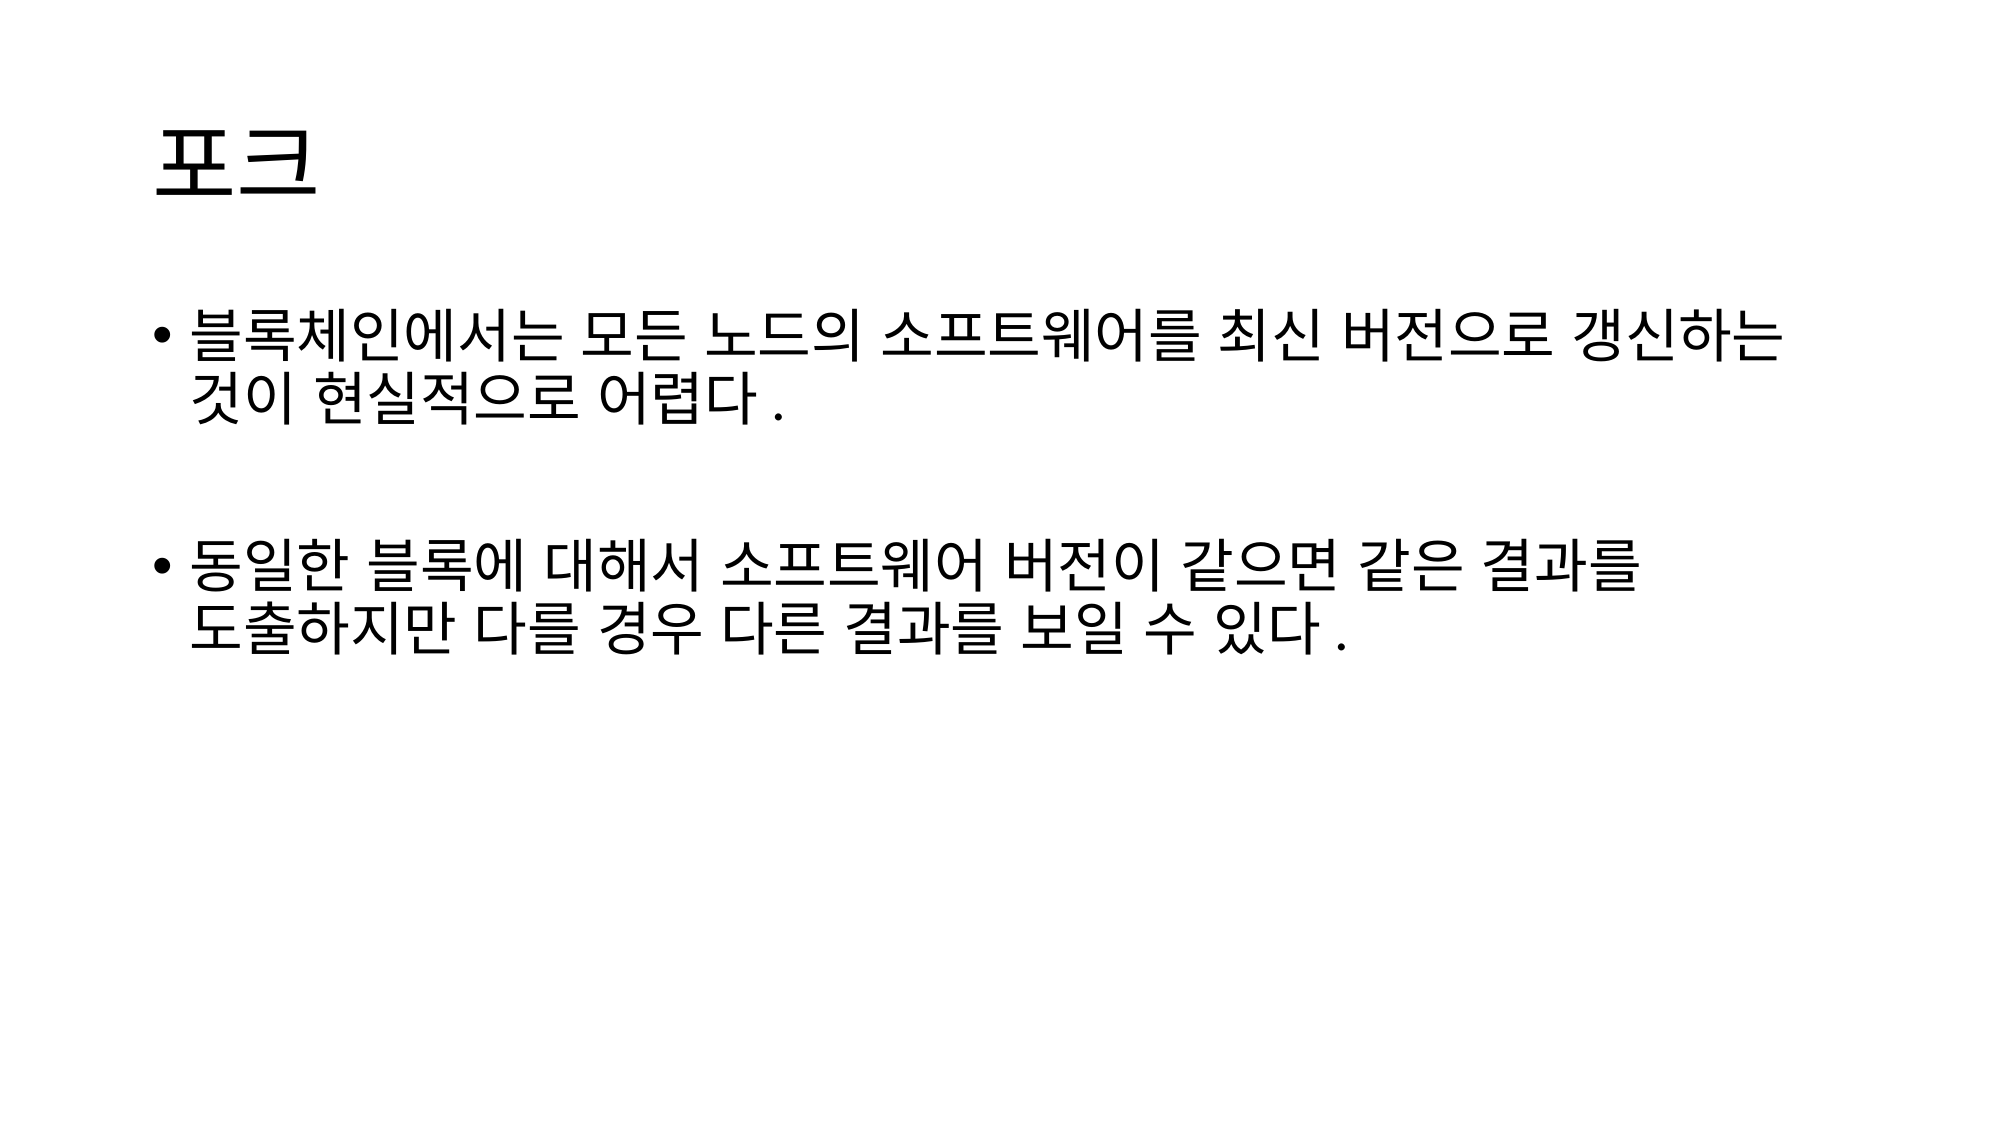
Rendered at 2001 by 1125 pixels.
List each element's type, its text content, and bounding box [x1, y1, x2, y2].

title 포크 [137, 59, 1863, 278]
list 블록체인에서는 모든 노드의 소프트웨어를 최신 버전으로 갱신하는 것이 현실적으로 어렵다. 동일한 블록에 대해서 소프트웨어 버전이 같으면 같은 결과를 도출하지만 다를 경우 다른 결과를 보일 수 있다. [137, 299, 1863, 1014]
